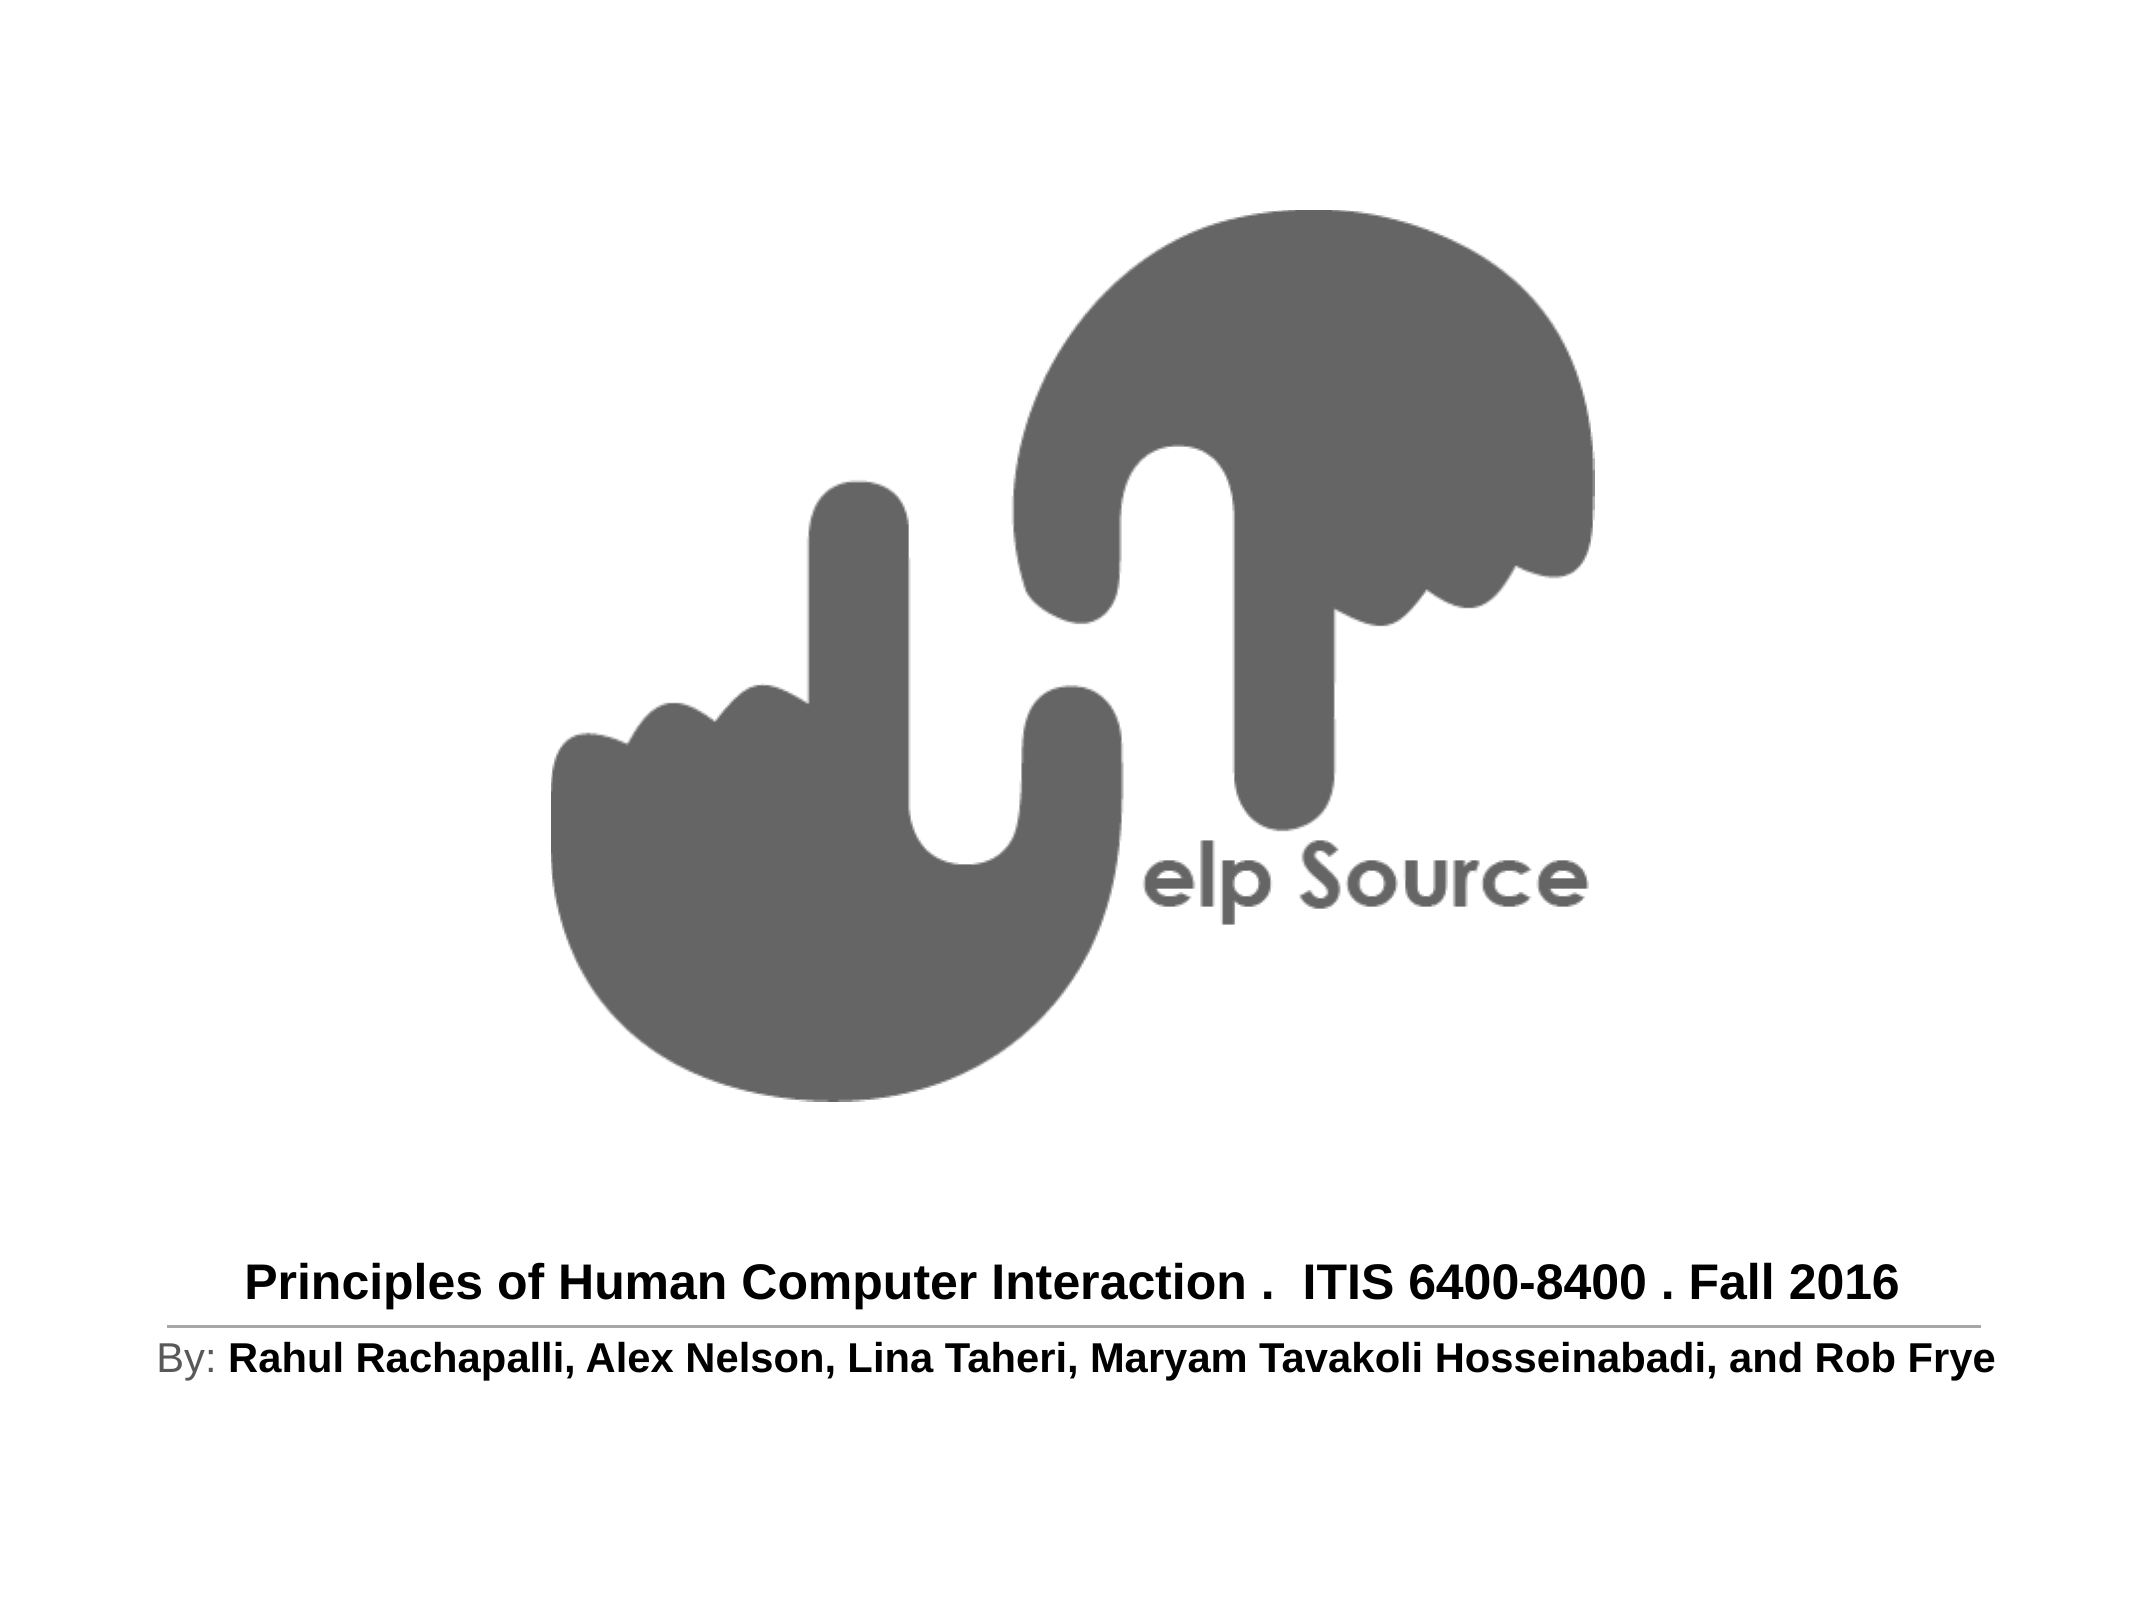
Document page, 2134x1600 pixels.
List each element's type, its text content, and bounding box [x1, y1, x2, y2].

picture [550, 210, 1595, 1102]
text_box Principles of Human Computer Interaction . ITIS 6400-8400 . Fall 2016 [182, 1237, 1963, 1325]
text_box By: Rahul Rachapalli, Alex Nelson, Lina Taheri, Maryam Tavakoli Hosseinabadi, and Rob Frye [91, 1325, 2061, 1415]
